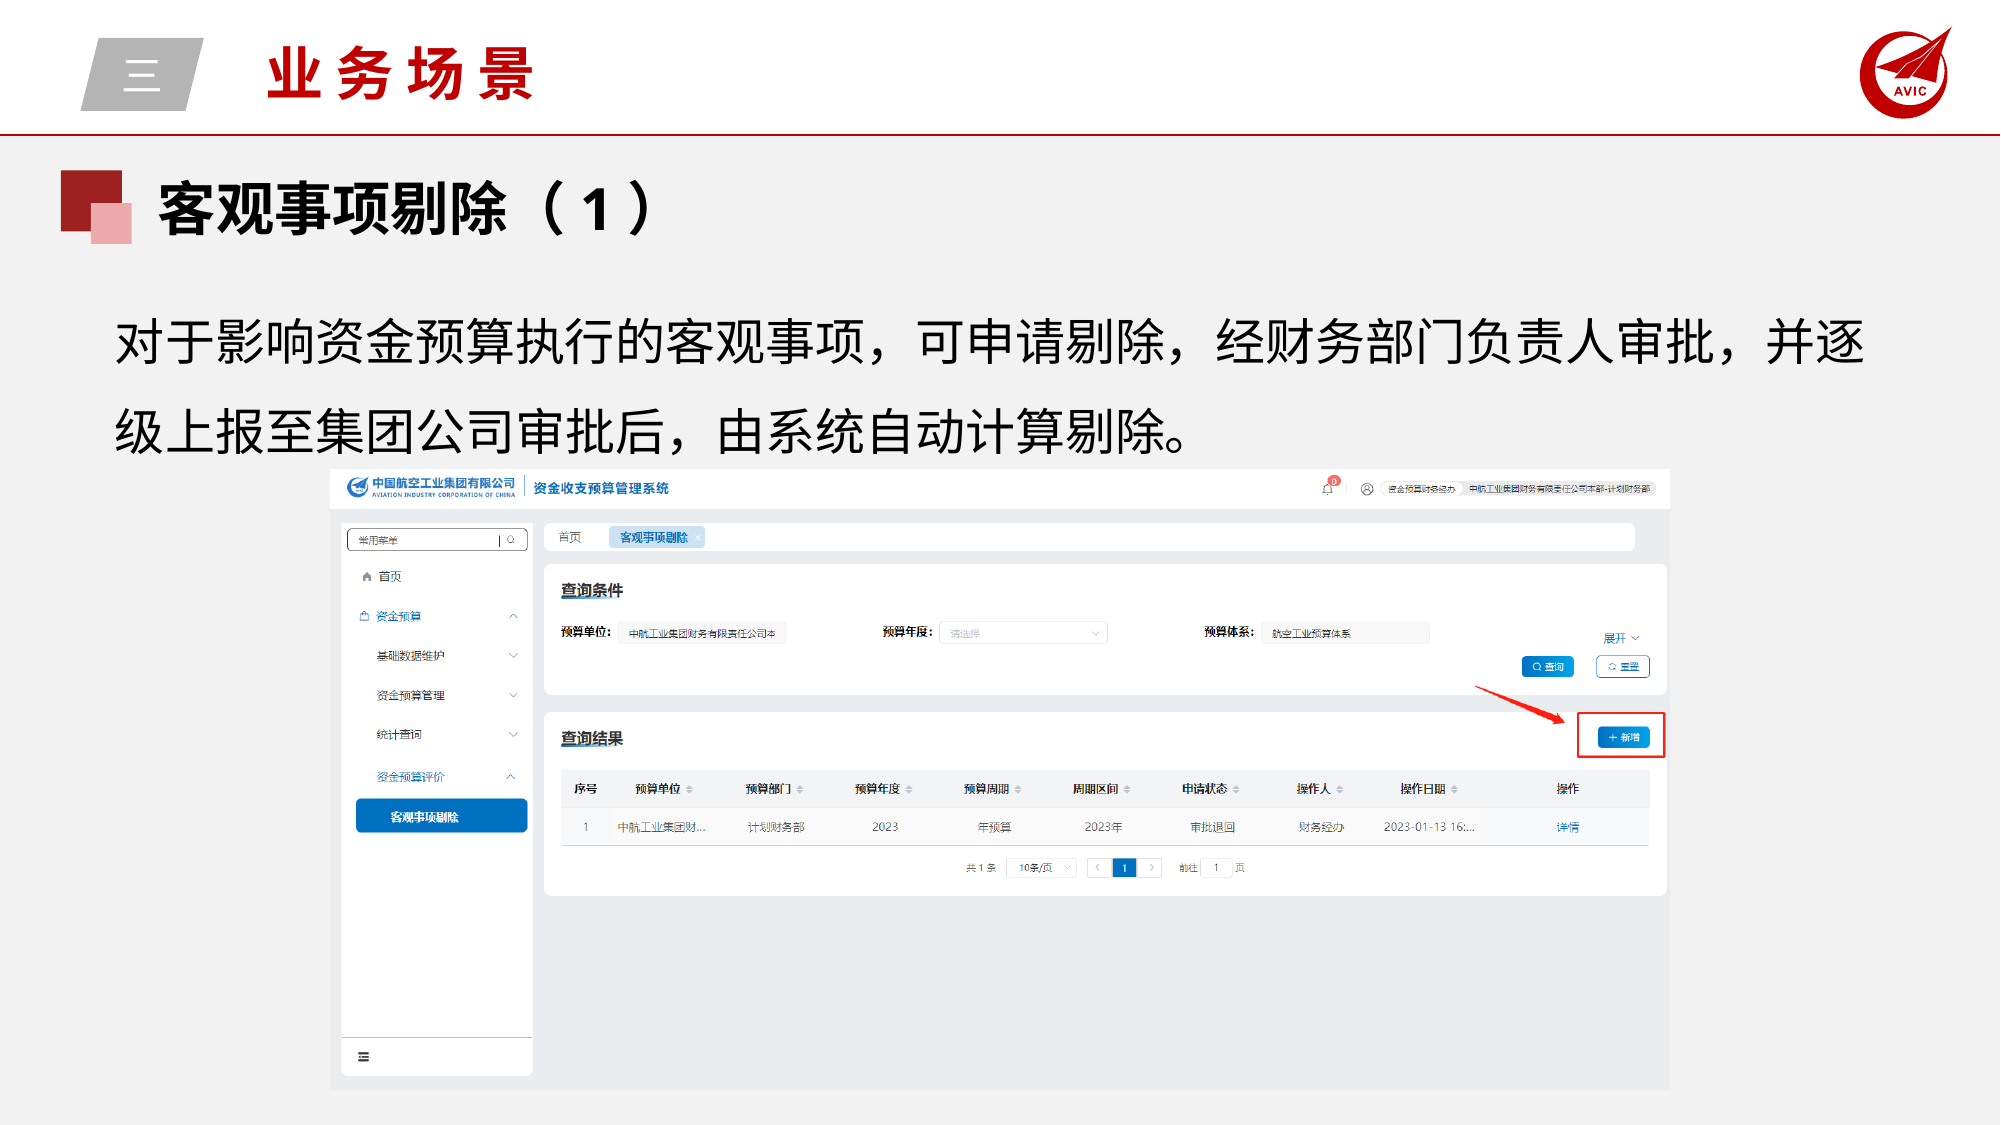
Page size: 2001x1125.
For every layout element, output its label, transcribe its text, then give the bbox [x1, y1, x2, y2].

text_box 三 [79, 36, 206, 112]
text_box [90, 202, 133, 245]
text_box 对于影响资金预算执行的客观事项，可申请剔除，经财务部门负责人审批，并逐级上报至集团公司审批后，由系统自动计算剔除。 [100, 272, 1910, 468]
text_box [60, 169, 123, 232]
text_box 业务场景 [250, 37, 1515, 116]
picture [330, 469, 1670, 1090]
text_box 客观事项剔除（1） [143, 164, 843, 250]
